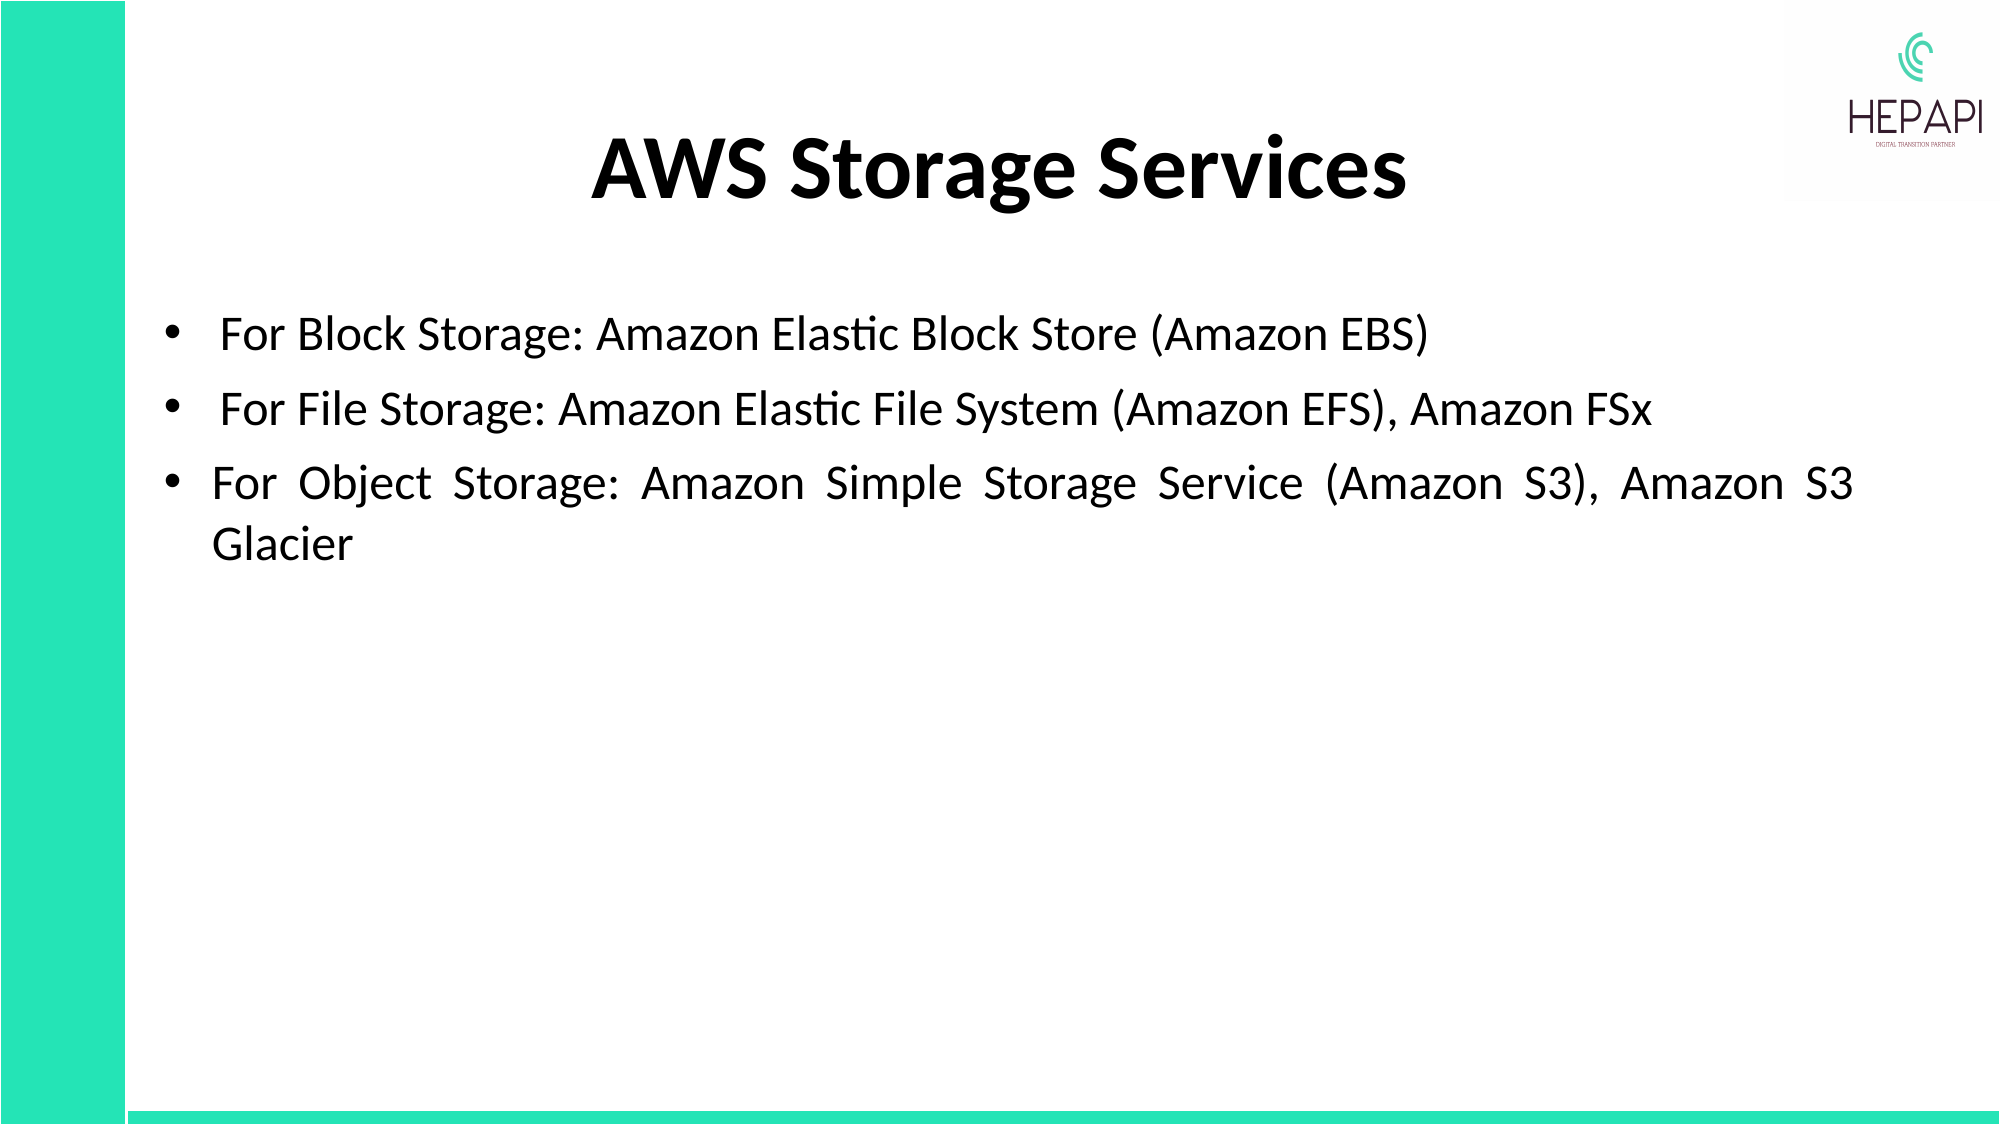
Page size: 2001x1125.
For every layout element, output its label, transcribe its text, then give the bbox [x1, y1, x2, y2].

title AWS Storage Services [136, 59, 1863, 278]
text_box [0, 0, 127, 1125]
text_box [126, 1109, 2000, 1125]
picture [1784, 0, 2000, 201]
list For Block Storage: Amazon Elastic Block Store (Amazon EBS) For File Storage: Amazon Elastic File System (Amazon EFS), Amazon FSx For Object Storage: Amazon Simple Storage Service (Amazon S3), Amazon S3 Glacier [136, 298, 1863, 1014]
